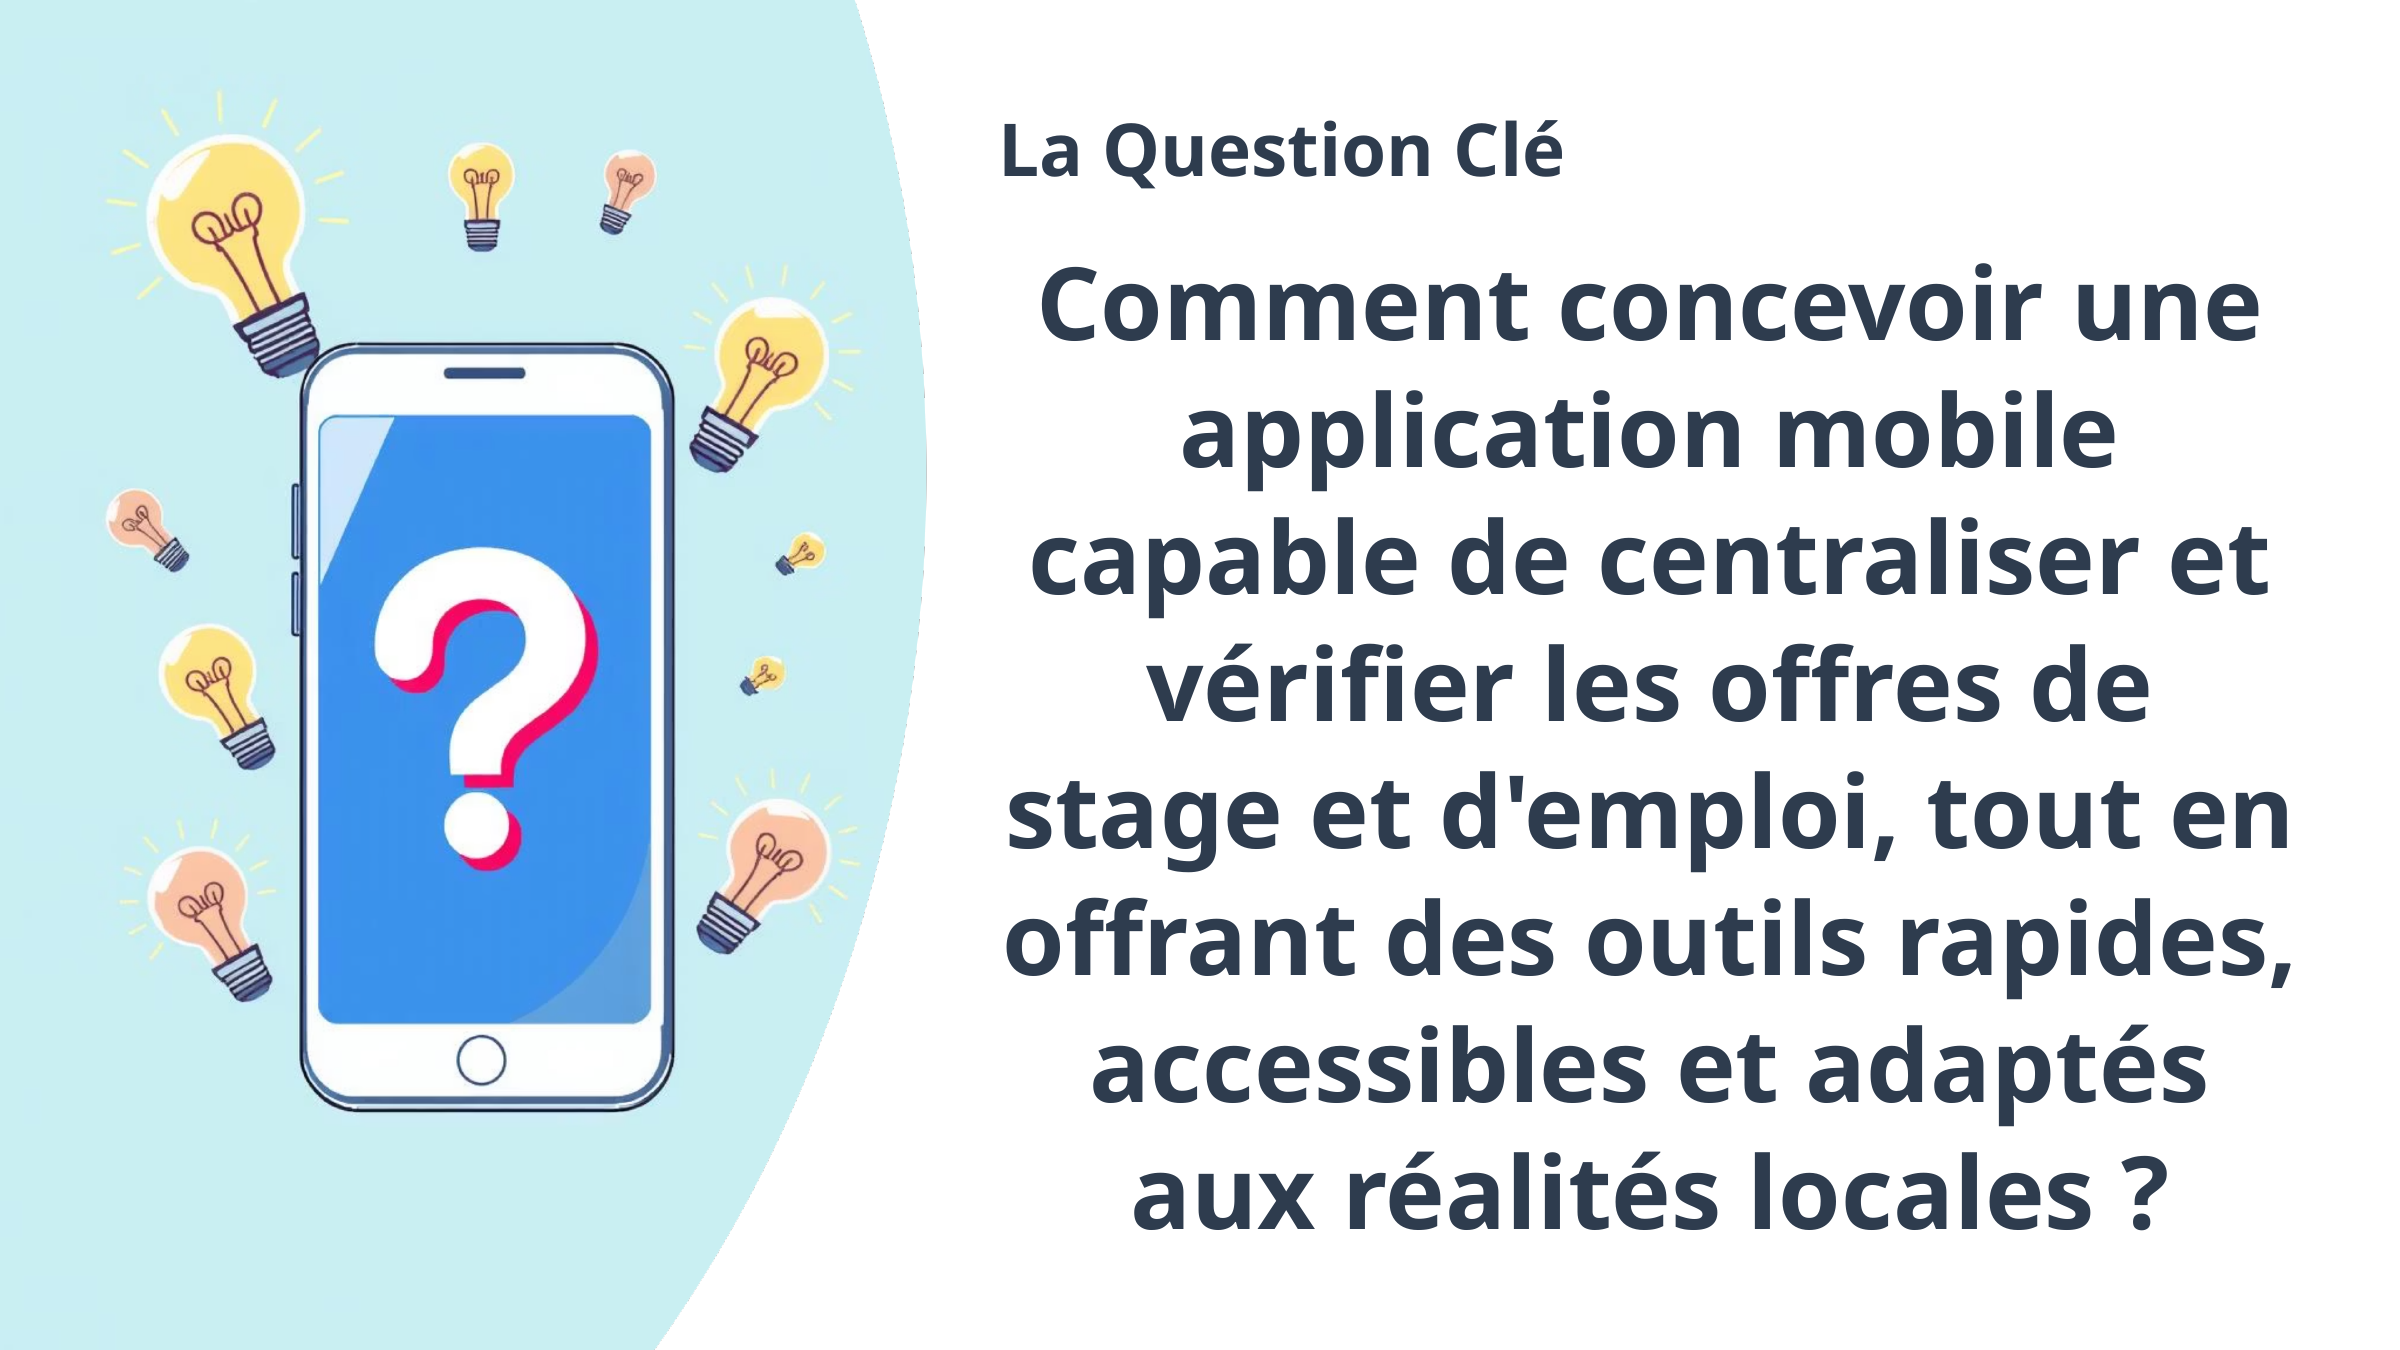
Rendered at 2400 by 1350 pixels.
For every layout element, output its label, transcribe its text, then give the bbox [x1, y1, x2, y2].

text_box Comment concevoir une application mobile capable de centraliser et vérifier les offres de stage et d'emploi, tout en offrant des outils rapides, accessibles et adaptés aux réalités locales ? [997, 233, 2302, 1251]
text_box La Question Clé [998, 99, 1736, 192]
picture [0, 0, 945, 1350]
